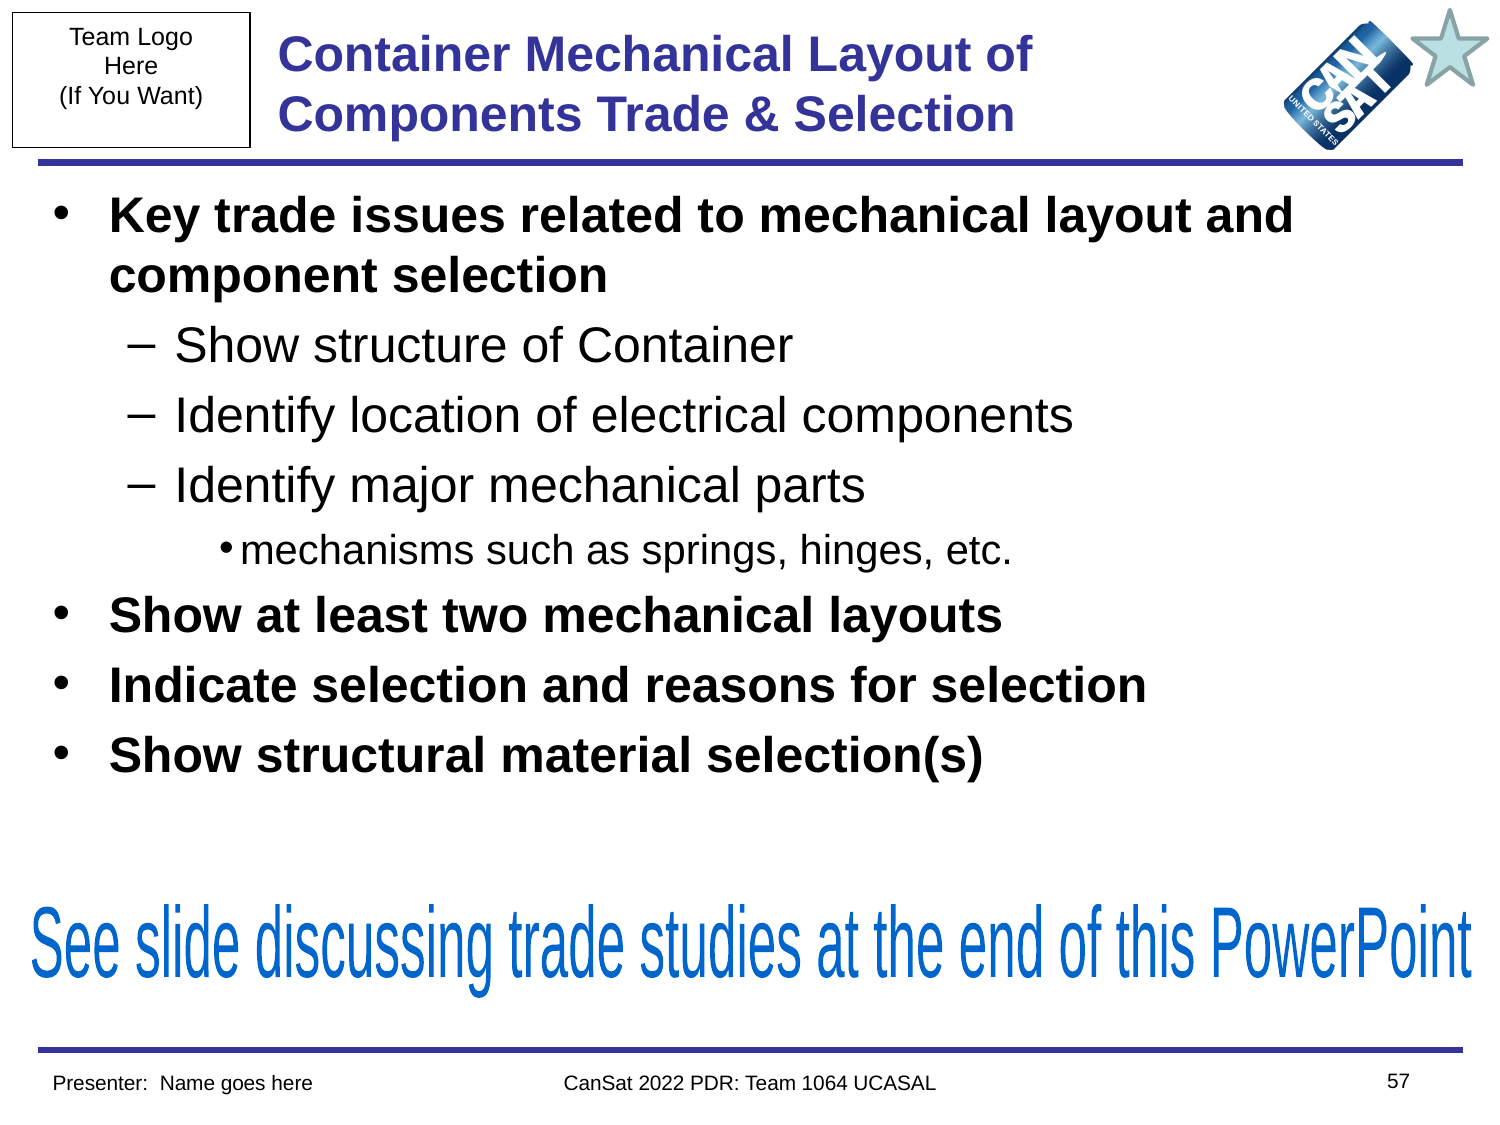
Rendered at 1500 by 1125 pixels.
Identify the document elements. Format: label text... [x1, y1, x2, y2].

footer CanSat 2022 PDR: Team 1064 UCASAL [450, 1062, 1050, 1103]
picture [1284, 21, 1413, 150]
list Key trade issues related to mechanical layout and component selection Show structure of Container Identify location of electrical components Identify major mechanical parts mechanisms such as springs, hinges, etc. Show at least two mechanical layouts Indicate selection and reasons for selection Show structural material selection(s) [37, 174, 1463, 1025]
slide_number ‹#› [1312, 1059, 1425, 1100]
title Container Mechanical Layout of Components Trade & Selection [262, 12, 1238, 150]
text_box Presenter: Name goes here [37, 1062, 413, 1103]
text_box [1412, 9, 1488, 85]
